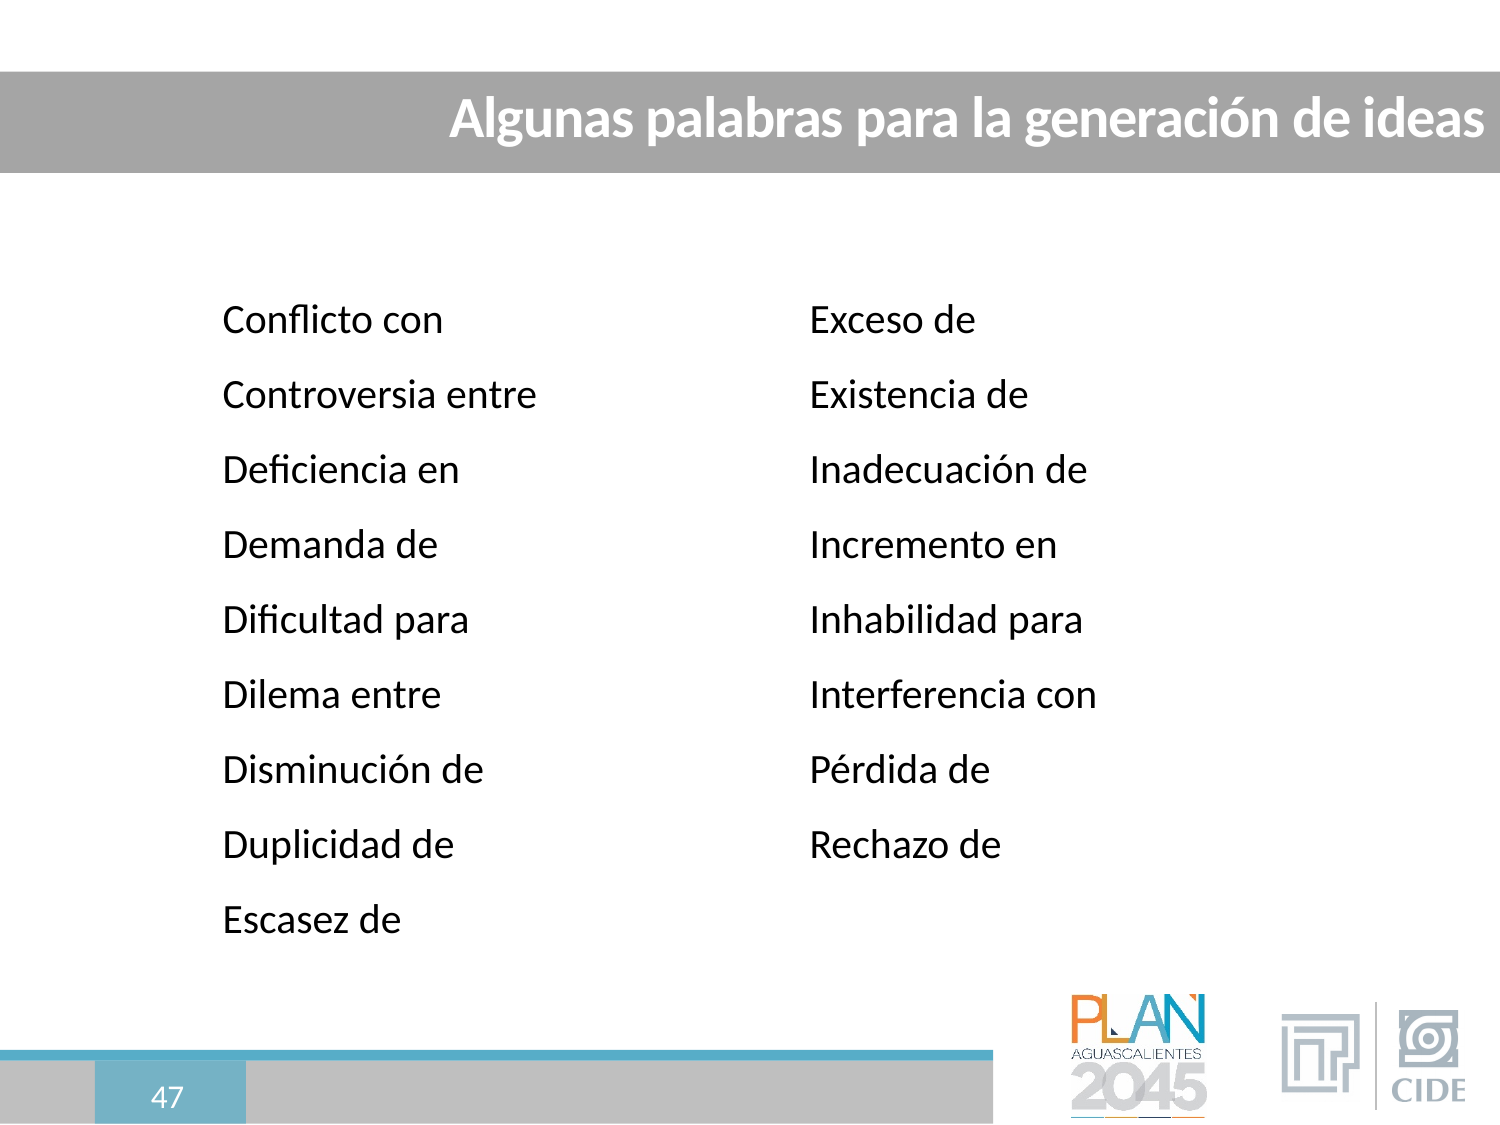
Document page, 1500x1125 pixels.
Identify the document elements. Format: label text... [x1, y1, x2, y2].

title Algunas palabras para la generación de ideas [0, 71, 1500, 173]
text_box Exceso de Existencia de Inadecuación de Incremento en Inhabilidad para Interferencia con Pérdida de Rechazo de [794, 259, 1318, 875]
slide_number 47 [86, 1065, 249, 1125]
text_box Conflicto con Controversia entre Deficiencia en Demanda de Dificultad para Dilema entre Disminución de Duplicidad de Escasez de [207, 259, 752, 950]
picture [1170, 994, 1200, 1033]
picture [1071, 994, 1207, 1118]
